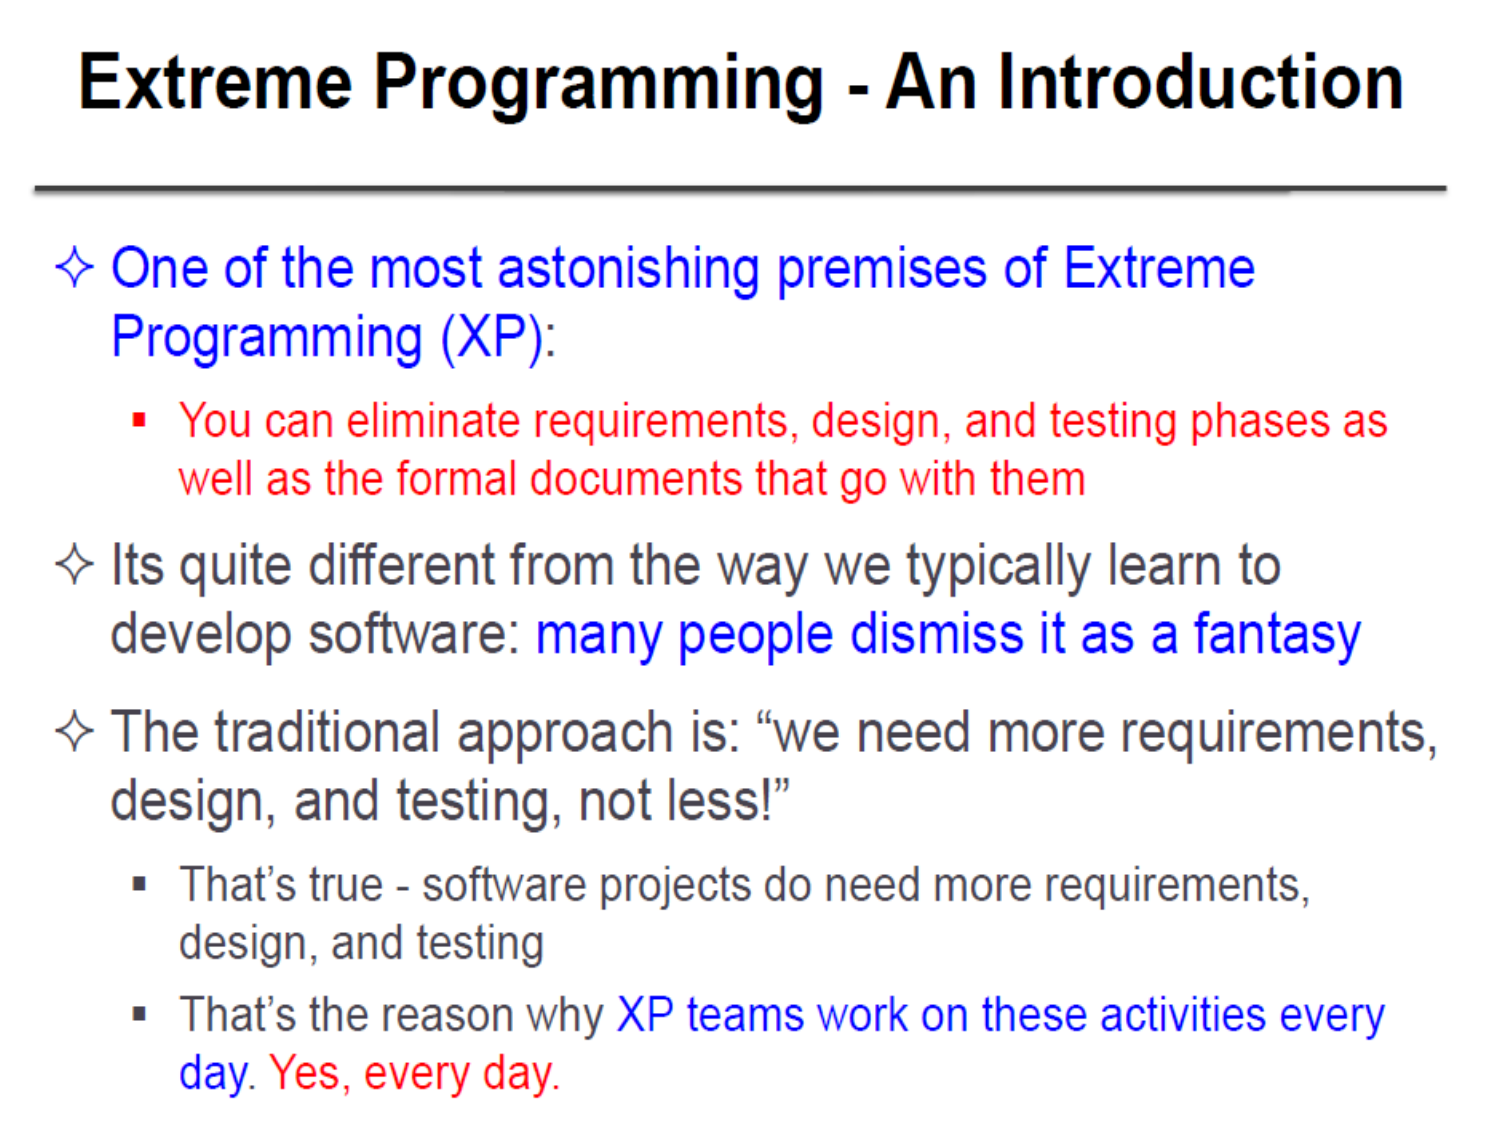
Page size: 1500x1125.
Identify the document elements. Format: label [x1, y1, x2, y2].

list [24, 12, 1476, 1113]
